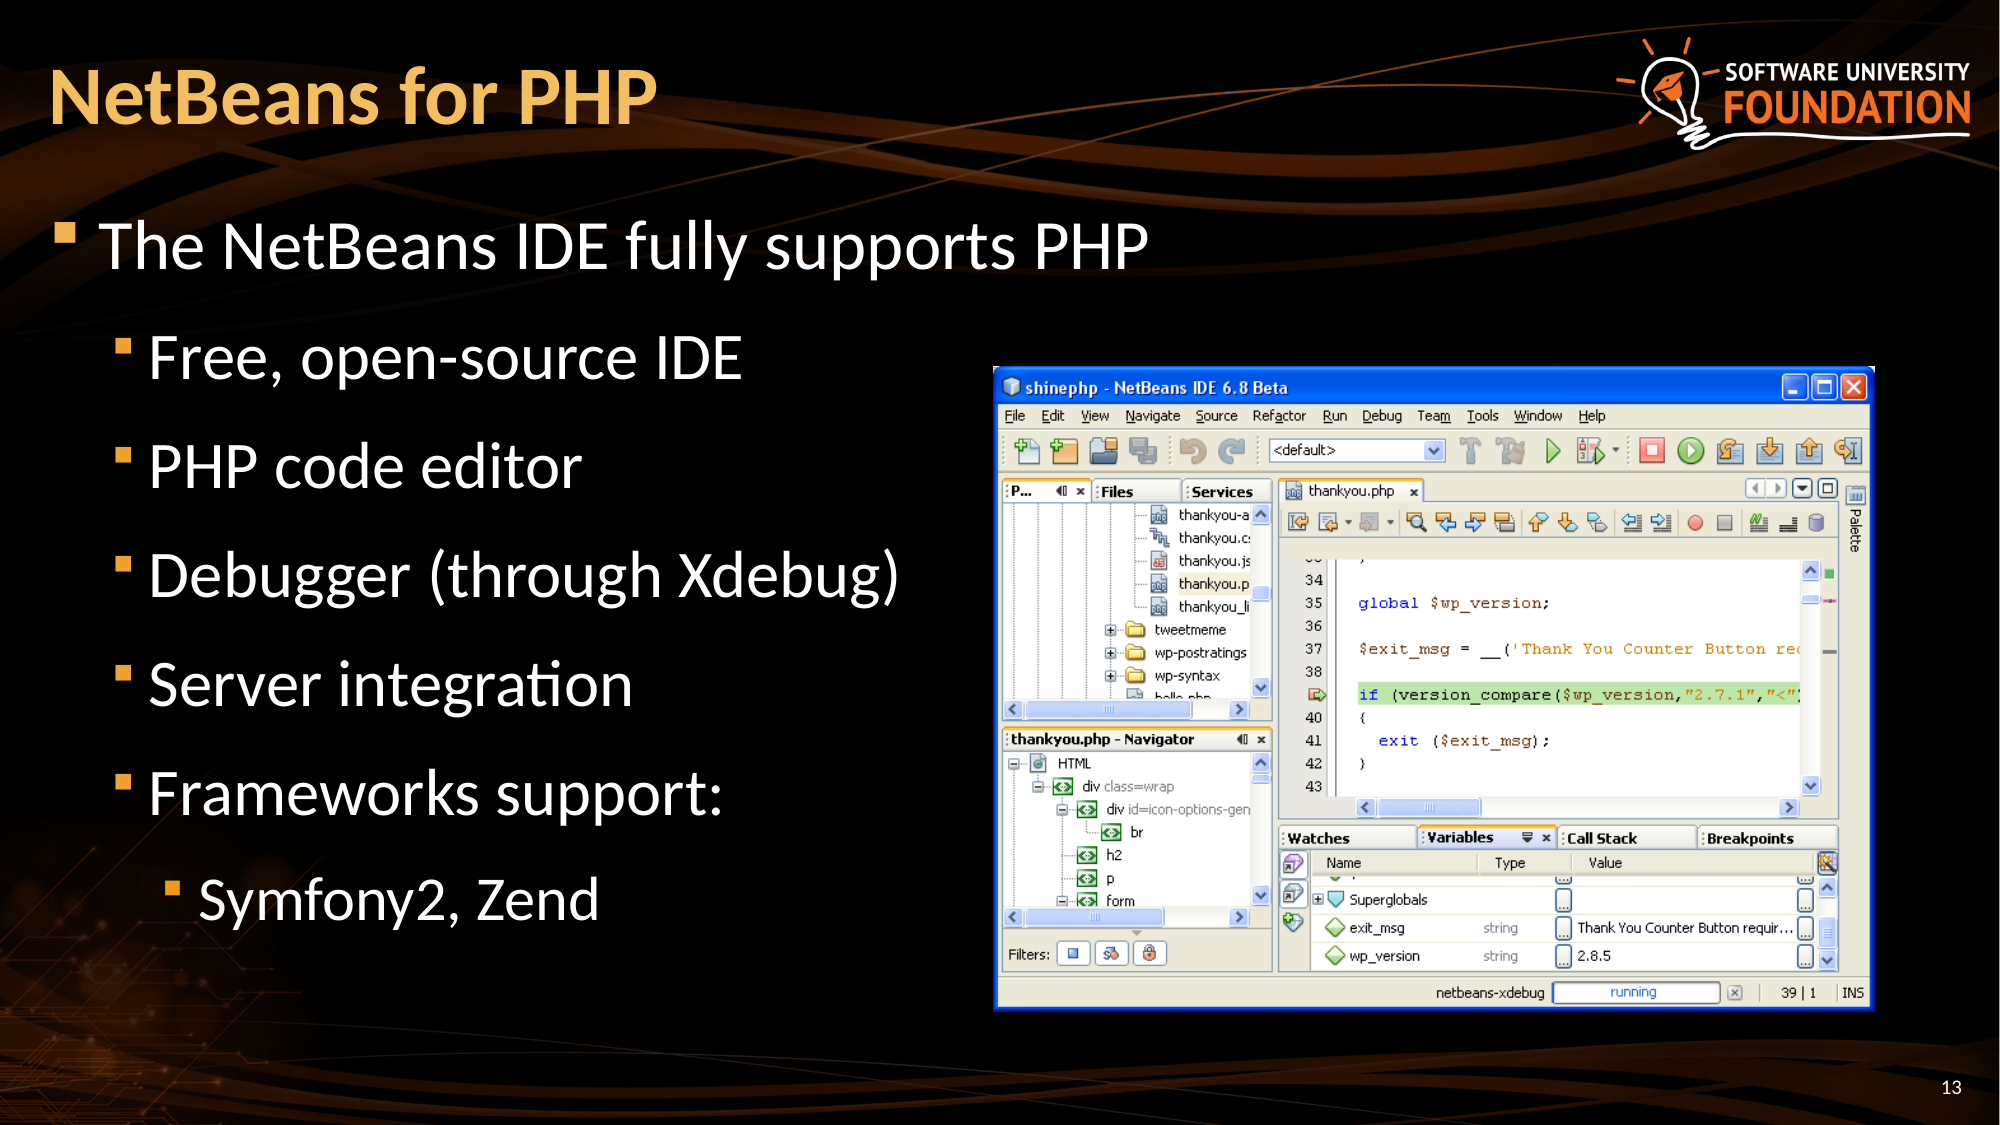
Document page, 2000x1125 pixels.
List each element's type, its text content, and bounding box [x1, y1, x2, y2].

title NetBeans for PHP [30, 6, 1602, 189]
picture [0, 0, 2000, 1125]
slide_number 13 [1897, 1070, 1968, 1103]
list The NetBeans IDE fully supports PHP Free, open-source IDE PHP code editor Debugger (through Xdebug) Server integration Frameworks support: Symfony2, Zend [31, 189, 1188, 1103]
